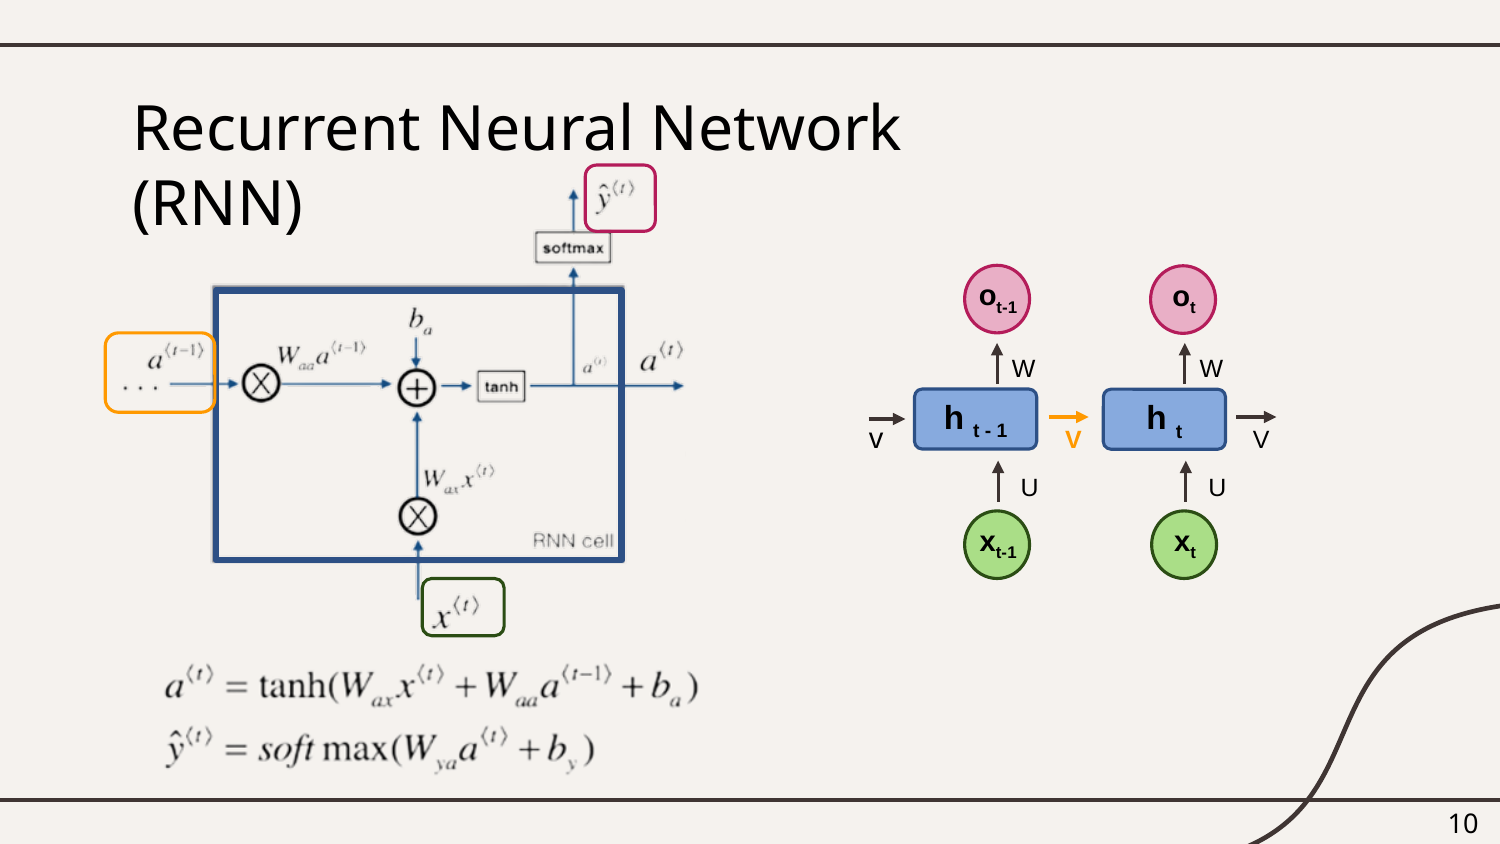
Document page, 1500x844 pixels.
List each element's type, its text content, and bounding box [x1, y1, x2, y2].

text_box [979, 509, 996, 514]
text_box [1236, 415, 1277, 458]
slide_number 10 [1403, 791, 1494, 844]
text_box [1150, 265, 1216, 334]
text_box [972, 570, 1022, 581]
text_box h t - 1 [912, 386, 1039, 452]
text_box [997, 460, 1043, 506]
text_box V [1050, 425, 1083, 461]
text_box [1185, 460, 1231, 506]
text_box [1184, 342, 1224, 387]
picture [145, 657, 727, 782]
text_box [583, 162, 658, 174]
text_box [1151, 510, 1217, 579]
title Recurrent Neural Network (RNN) [116, 72, 1028, 167]
text_box xt-1 [964, 514, 1032, 570]
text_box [964, 265, 1030, 334]
text_box h t [1101, 387, 1228, 452]
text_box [996, 342, 1036, 387]
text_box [867, 411, 906, 459]
picture [104, 175, 686, 636]
